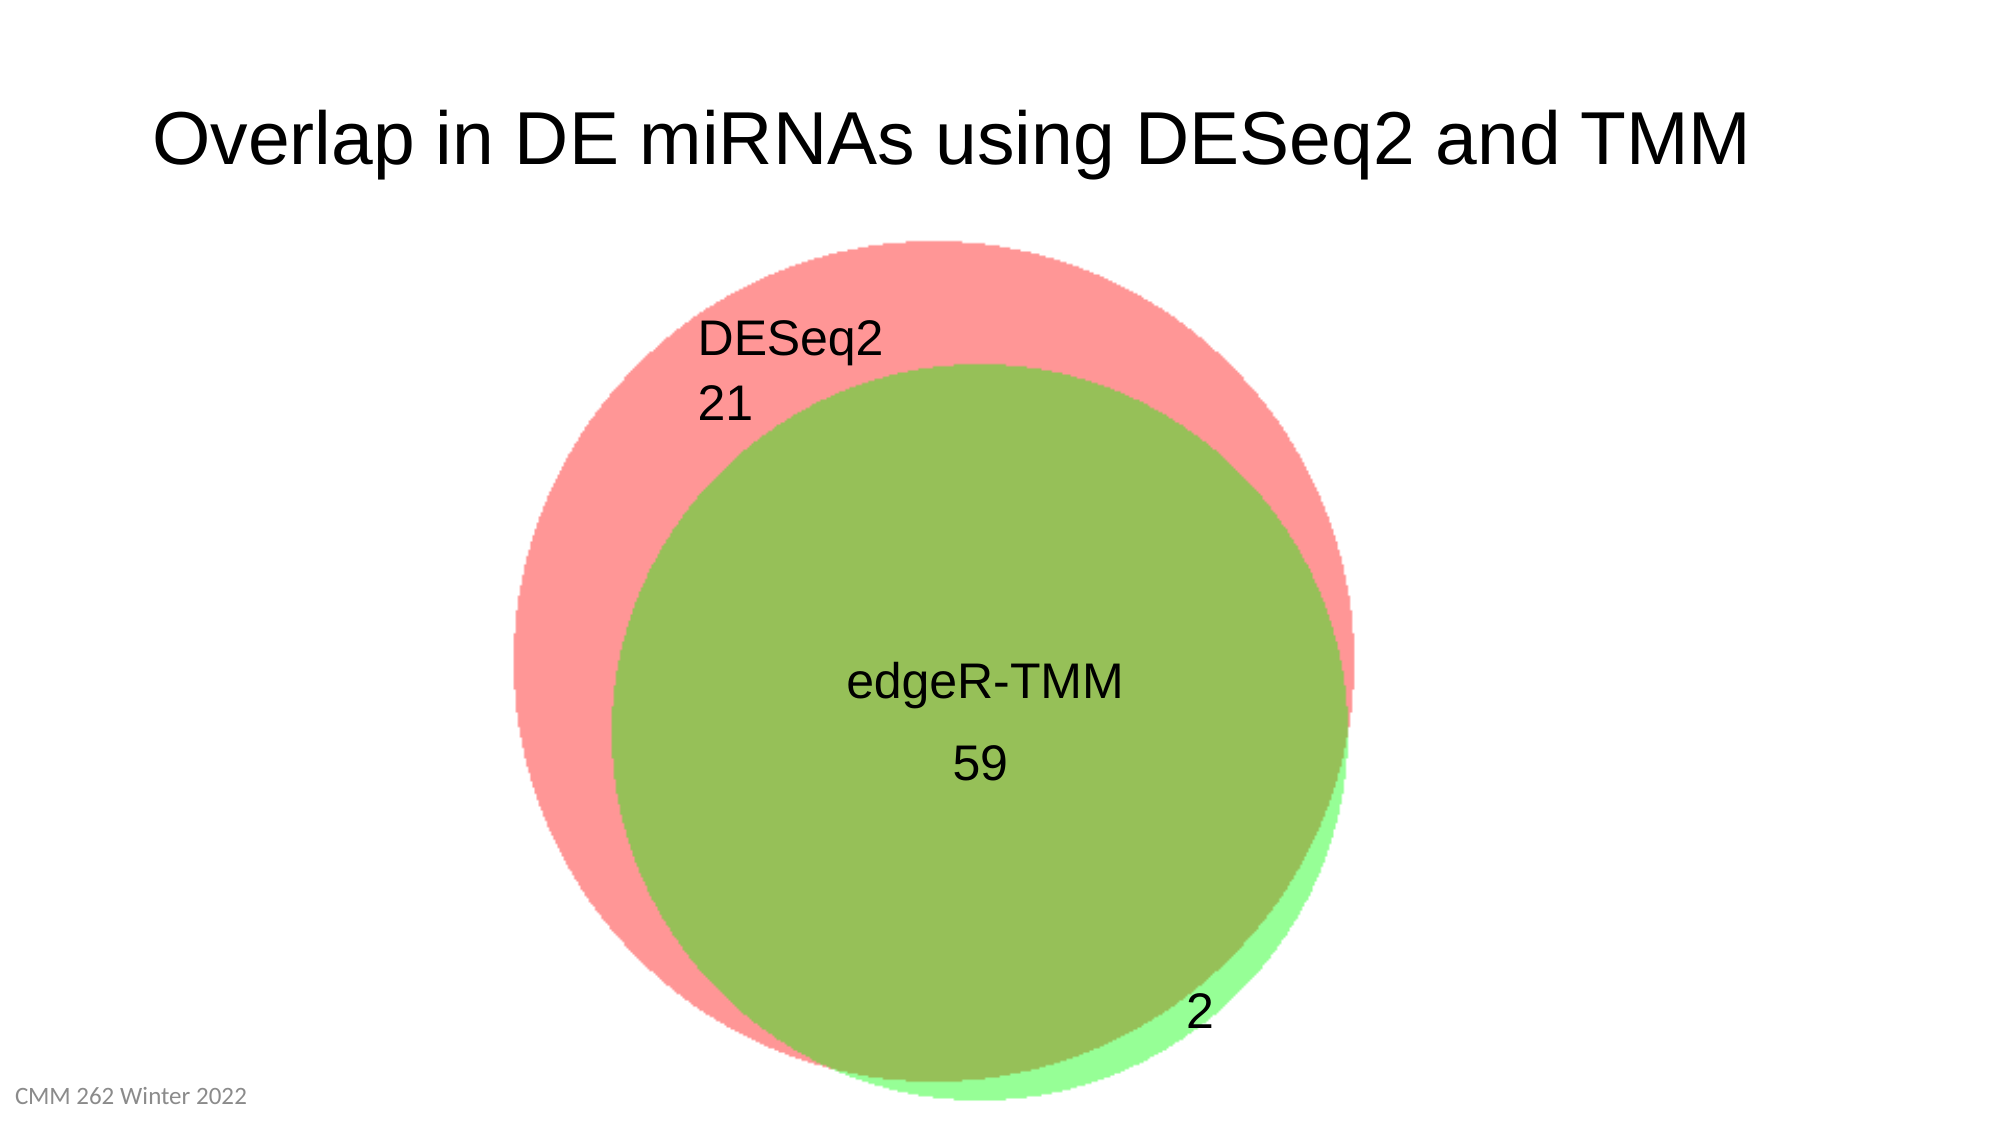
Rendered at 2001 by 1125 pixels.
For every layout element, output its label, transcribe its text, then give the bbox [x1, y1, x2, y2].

footer CMM 262 Winter 2022 [0, 1065, 675, 1125]
picture [412, 233, 1455, 1124]
title Overlap in DE miRNAs using DESeq2 and TMM [137, 59, 1909, 222]
